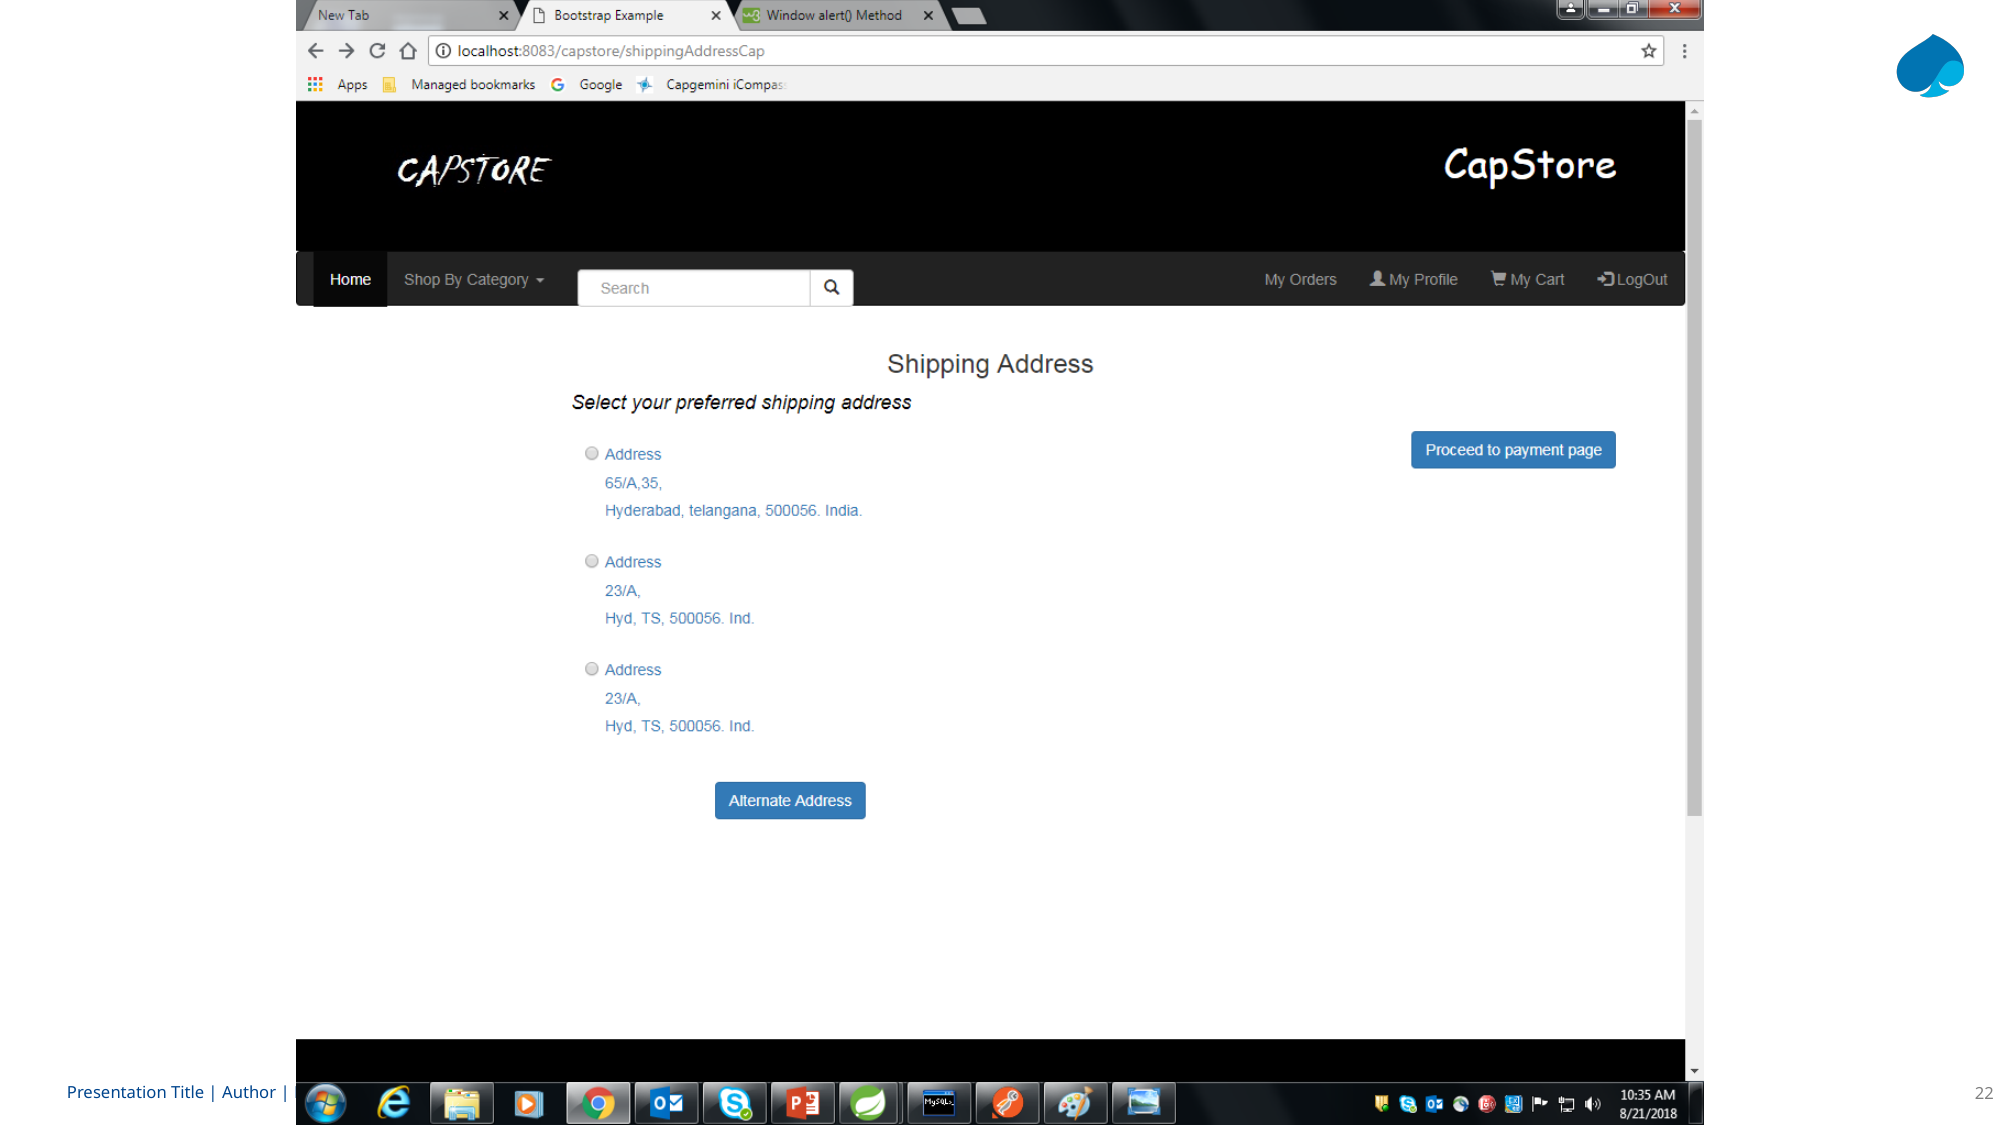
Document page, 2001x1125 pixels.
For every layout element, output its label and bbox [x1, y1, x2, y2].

picture [296, 0, 1704, 1125]
picture [1936, 34, 1964, 62]
picture [1894, 34, 1964, 107]
